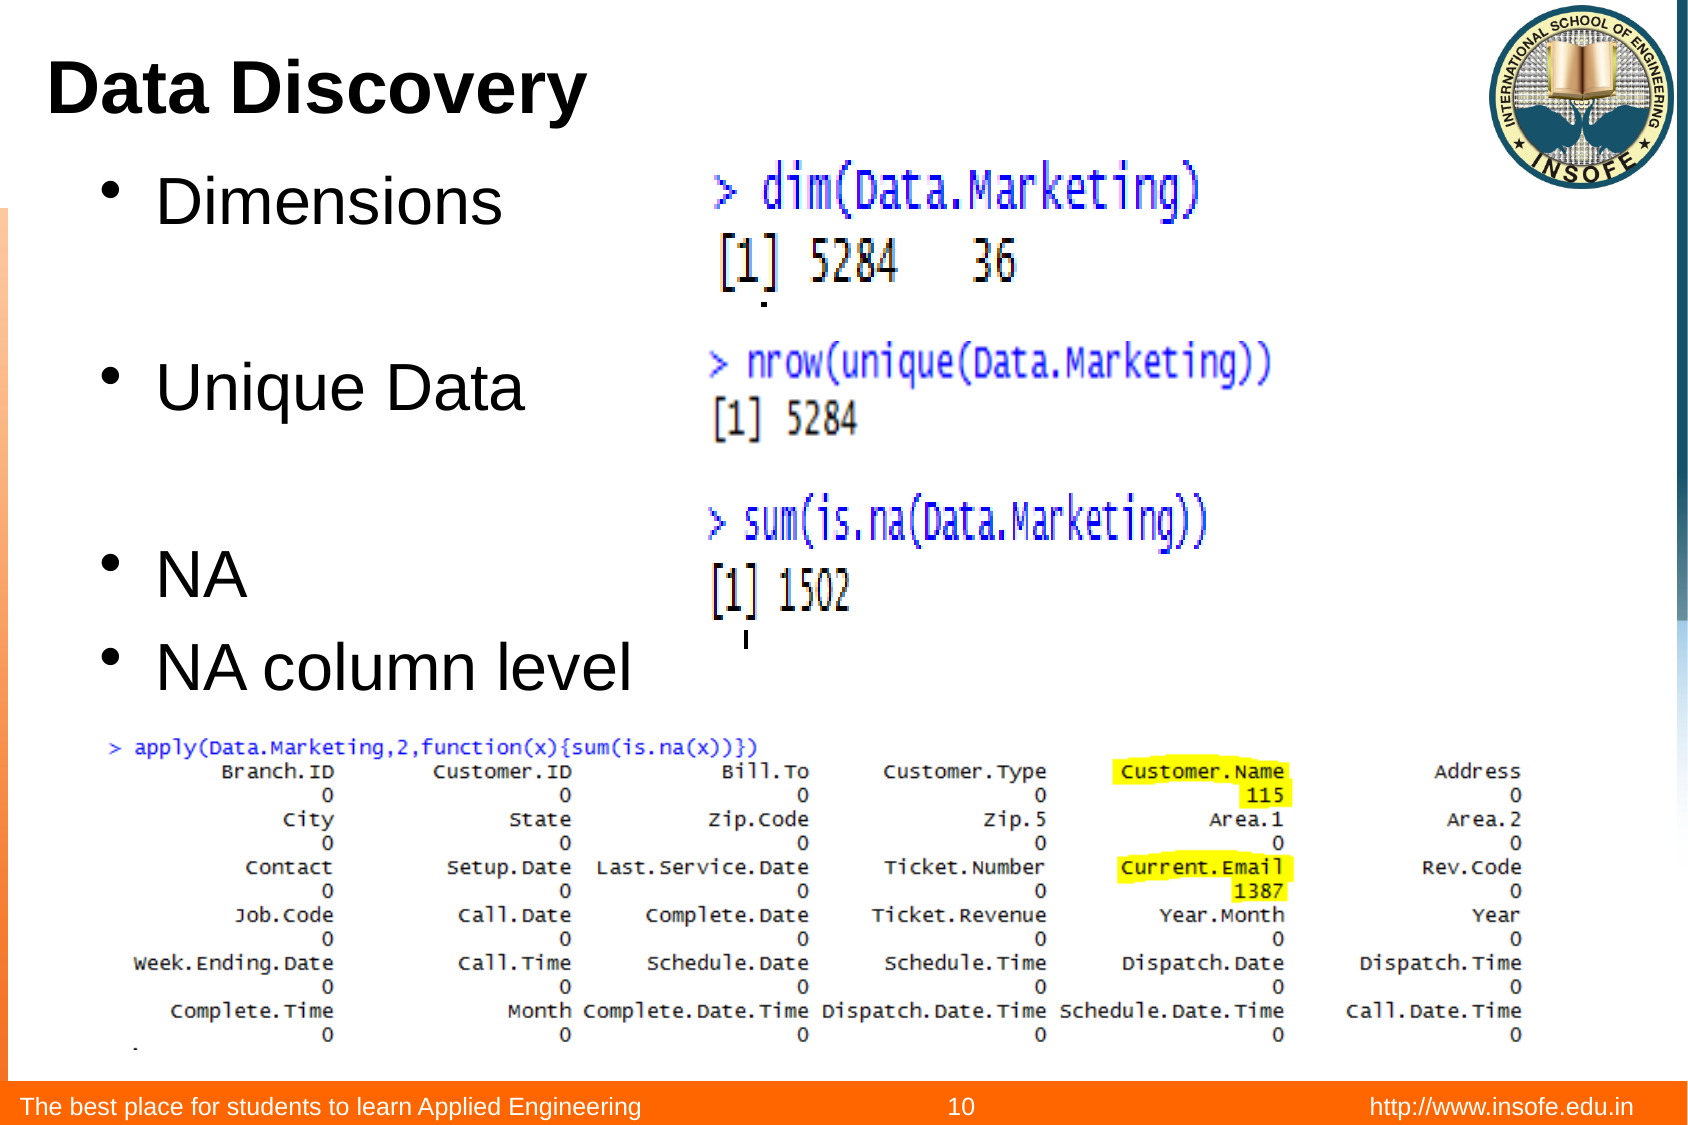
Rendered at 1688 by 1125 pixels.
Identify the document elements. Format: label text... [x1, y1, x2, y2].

picture [105, 737, 1549, 1051]
picture [698, 341, 1287, 455]
picture [702, 155, 1233, 307]
picture [705, 493, 1233, 649]
picture [1489, 5, 1674, 189]
title Data Discovery [31, 24, 1379, 143]
picture [1677, 0, 1688, 866]
picture [0, 208, 8, 1081]
list Dimensions Unique Data NA NA column level [84, 149, 1604, 1005]
